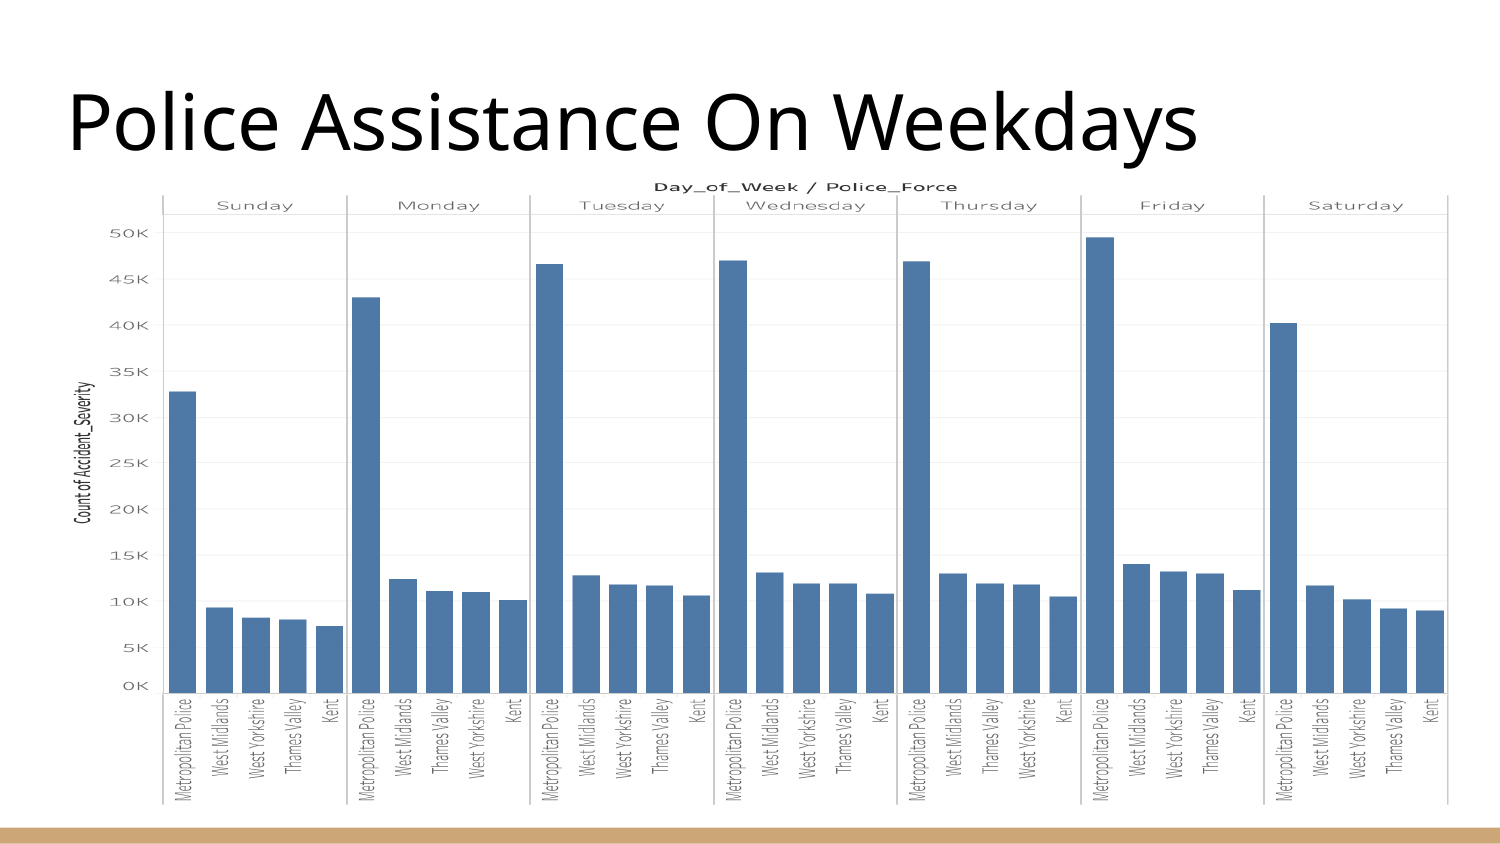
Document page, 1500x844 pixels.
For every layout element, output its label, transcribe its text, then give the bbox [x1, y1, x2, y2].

picture [50, 177, 1450, 805]
title Police Assistance On Weekdays [51, 51, 1449, 177]
